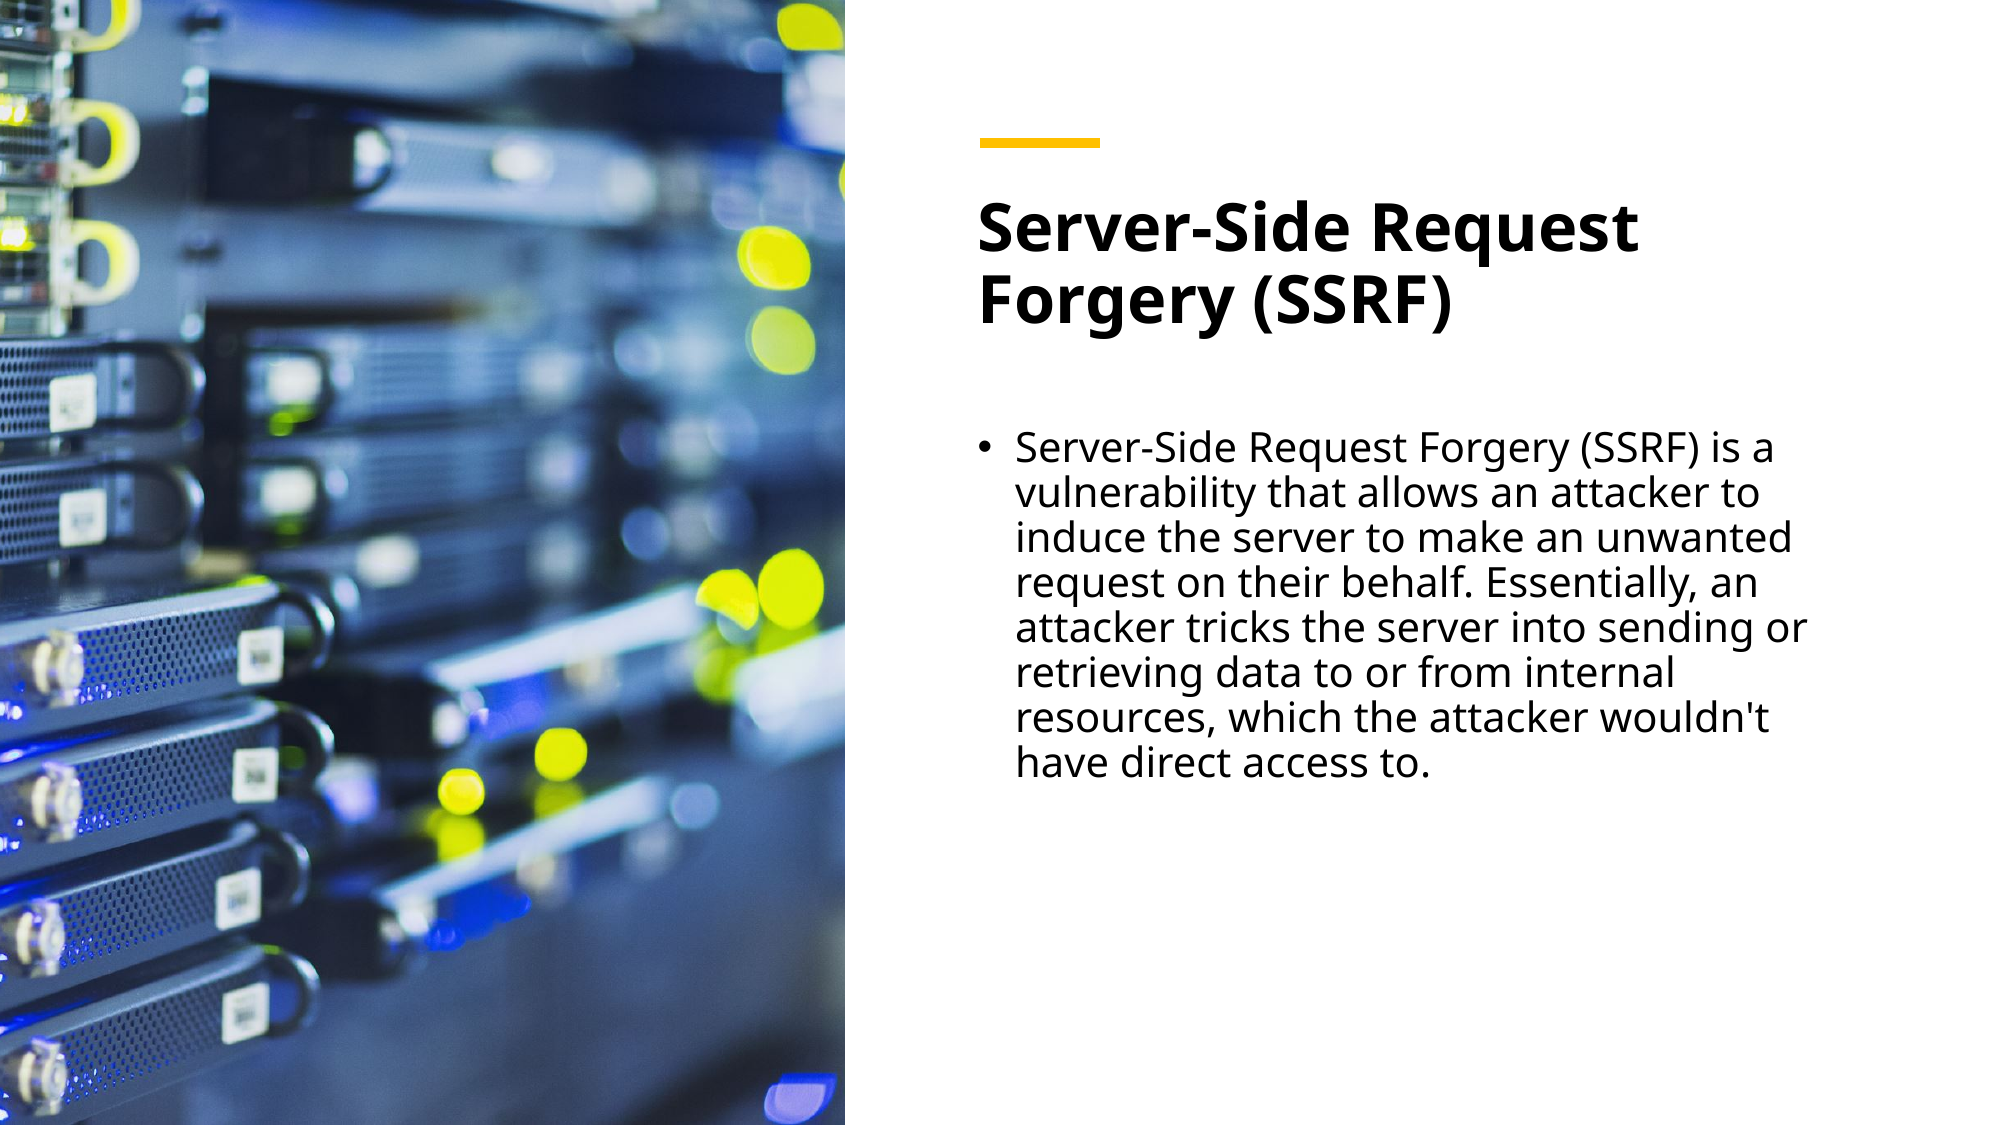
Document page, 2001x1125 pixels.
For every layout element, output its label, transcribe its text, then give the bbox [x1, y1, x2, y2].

list Server-Side Request Forgery (SSRF) is a vulnerability that allows an attacker to induce the server to make an unwanted request on their behalf. Essentially, an attacker tricks the server into sending or retrieving data to or from internal resources, which the attacker wouldn't have direct access to. [962, 418, 1856, 1008]
picture [0, 0, 845, 1125]
title Server-Side Request Forgery (SSRF) [962, 186, 1856, 417]
